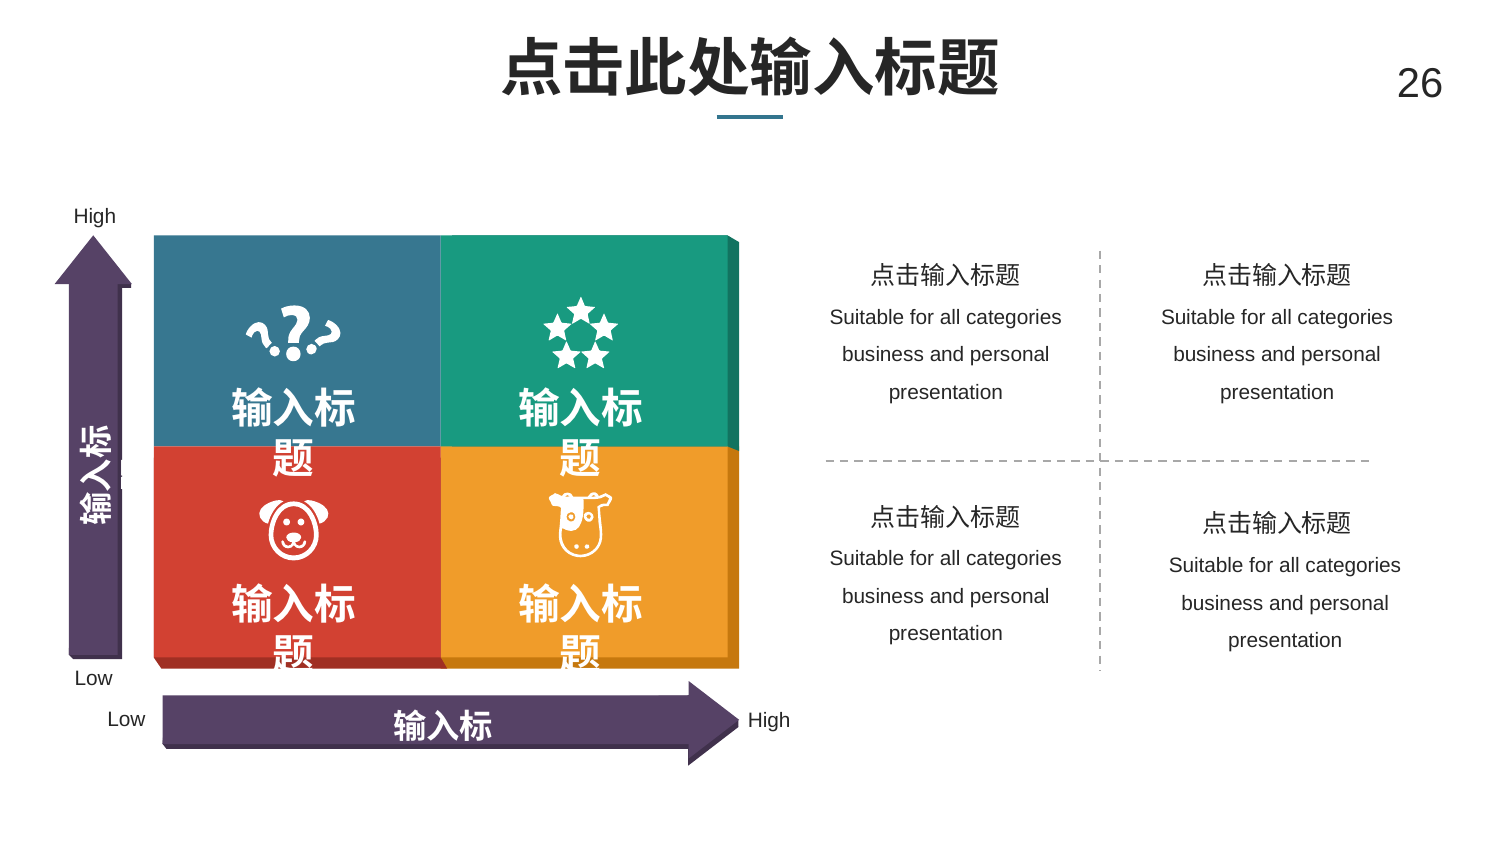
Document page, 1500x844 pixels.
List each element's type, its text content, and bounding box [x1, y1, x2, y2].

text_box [440, 235, 740, 452]
text_box [153, 235, 438, 445]
text_box Low [96, 700, 157, 737]
text_box Suitable for all categories business and personal presentation [1115, 285, 1439, 409]
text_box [257, 498, 331, 561]
text_box High [743, 701, 802, 738]
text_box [452, 457, 740, 669]
text_box 输入标题 [195, 373, 392, 442]
text_box Suitable for all categories business and personal presentation [1123, 533, 1447, 658]
text_box High [62, 196, 128, 233]
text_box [245, 305, 343, 362]
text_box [542, 296, 619, 369]
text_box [162, 680, 740, 766]
slide_number 26 [1385, 50, 1465, 96]
text_box Low [63, 668, 124, 695]
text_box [548, 490, 613, 558]
title 点击此处输入标题 [103, 22, 1397, 128]
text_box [54, 235, 133, 660]
text_box 点击输入标题 [859, 495, 1033, 526]
text_box 点击输入标题 [1190, 253, 1364, 285]
text_box Suitable for all categories business and personal presentation [806, 285, 1085, 409]
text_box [153, 446, 448, 669]
text_box 点击输入标题 [859, 253, 1033, 285]
text_box 点击输入标题 [1190, 502, 1364, 533]
text_box Suitable for all categories business and personal presentation [806, 526, 1085, 651]
